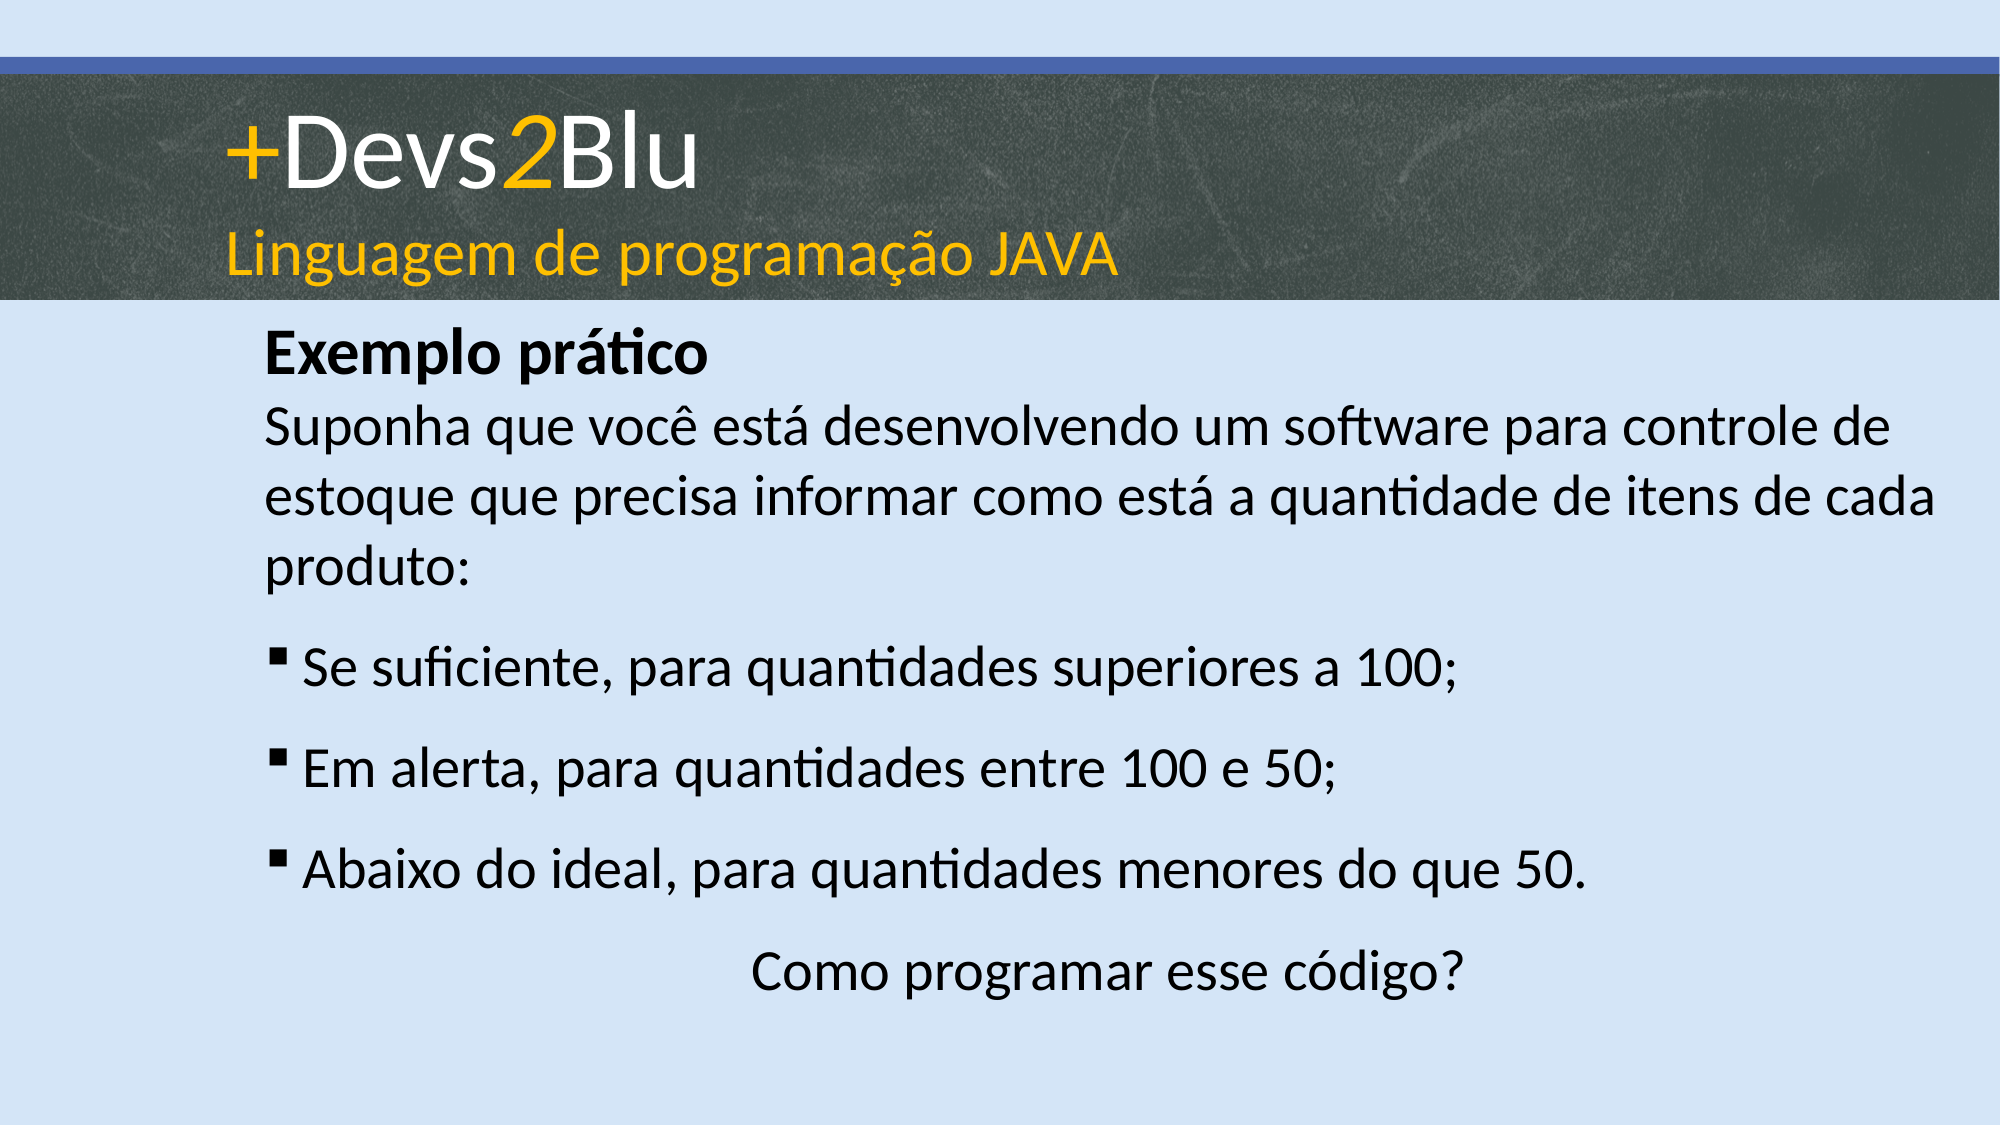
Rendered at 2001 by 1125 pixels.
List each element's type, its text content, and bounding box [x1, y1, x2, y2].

list Exemplo prático Suponha que você está desenvolvendo um software para controle de estoque que precisa informar como está a quantidade de itens de cada produto: Se suficiente, para quantidades superiores a 100; Em alerta, para quantidades entre 100 e 50; Abaixo do ideal, para quantidades menores do que 50. Como programar esse código? [249, 299, 1969, 1125]
title +Devs2Blu Linguagem de programação JAVA [210, 76, 1790, 300]
picture [0, 74, 2000, 300]
